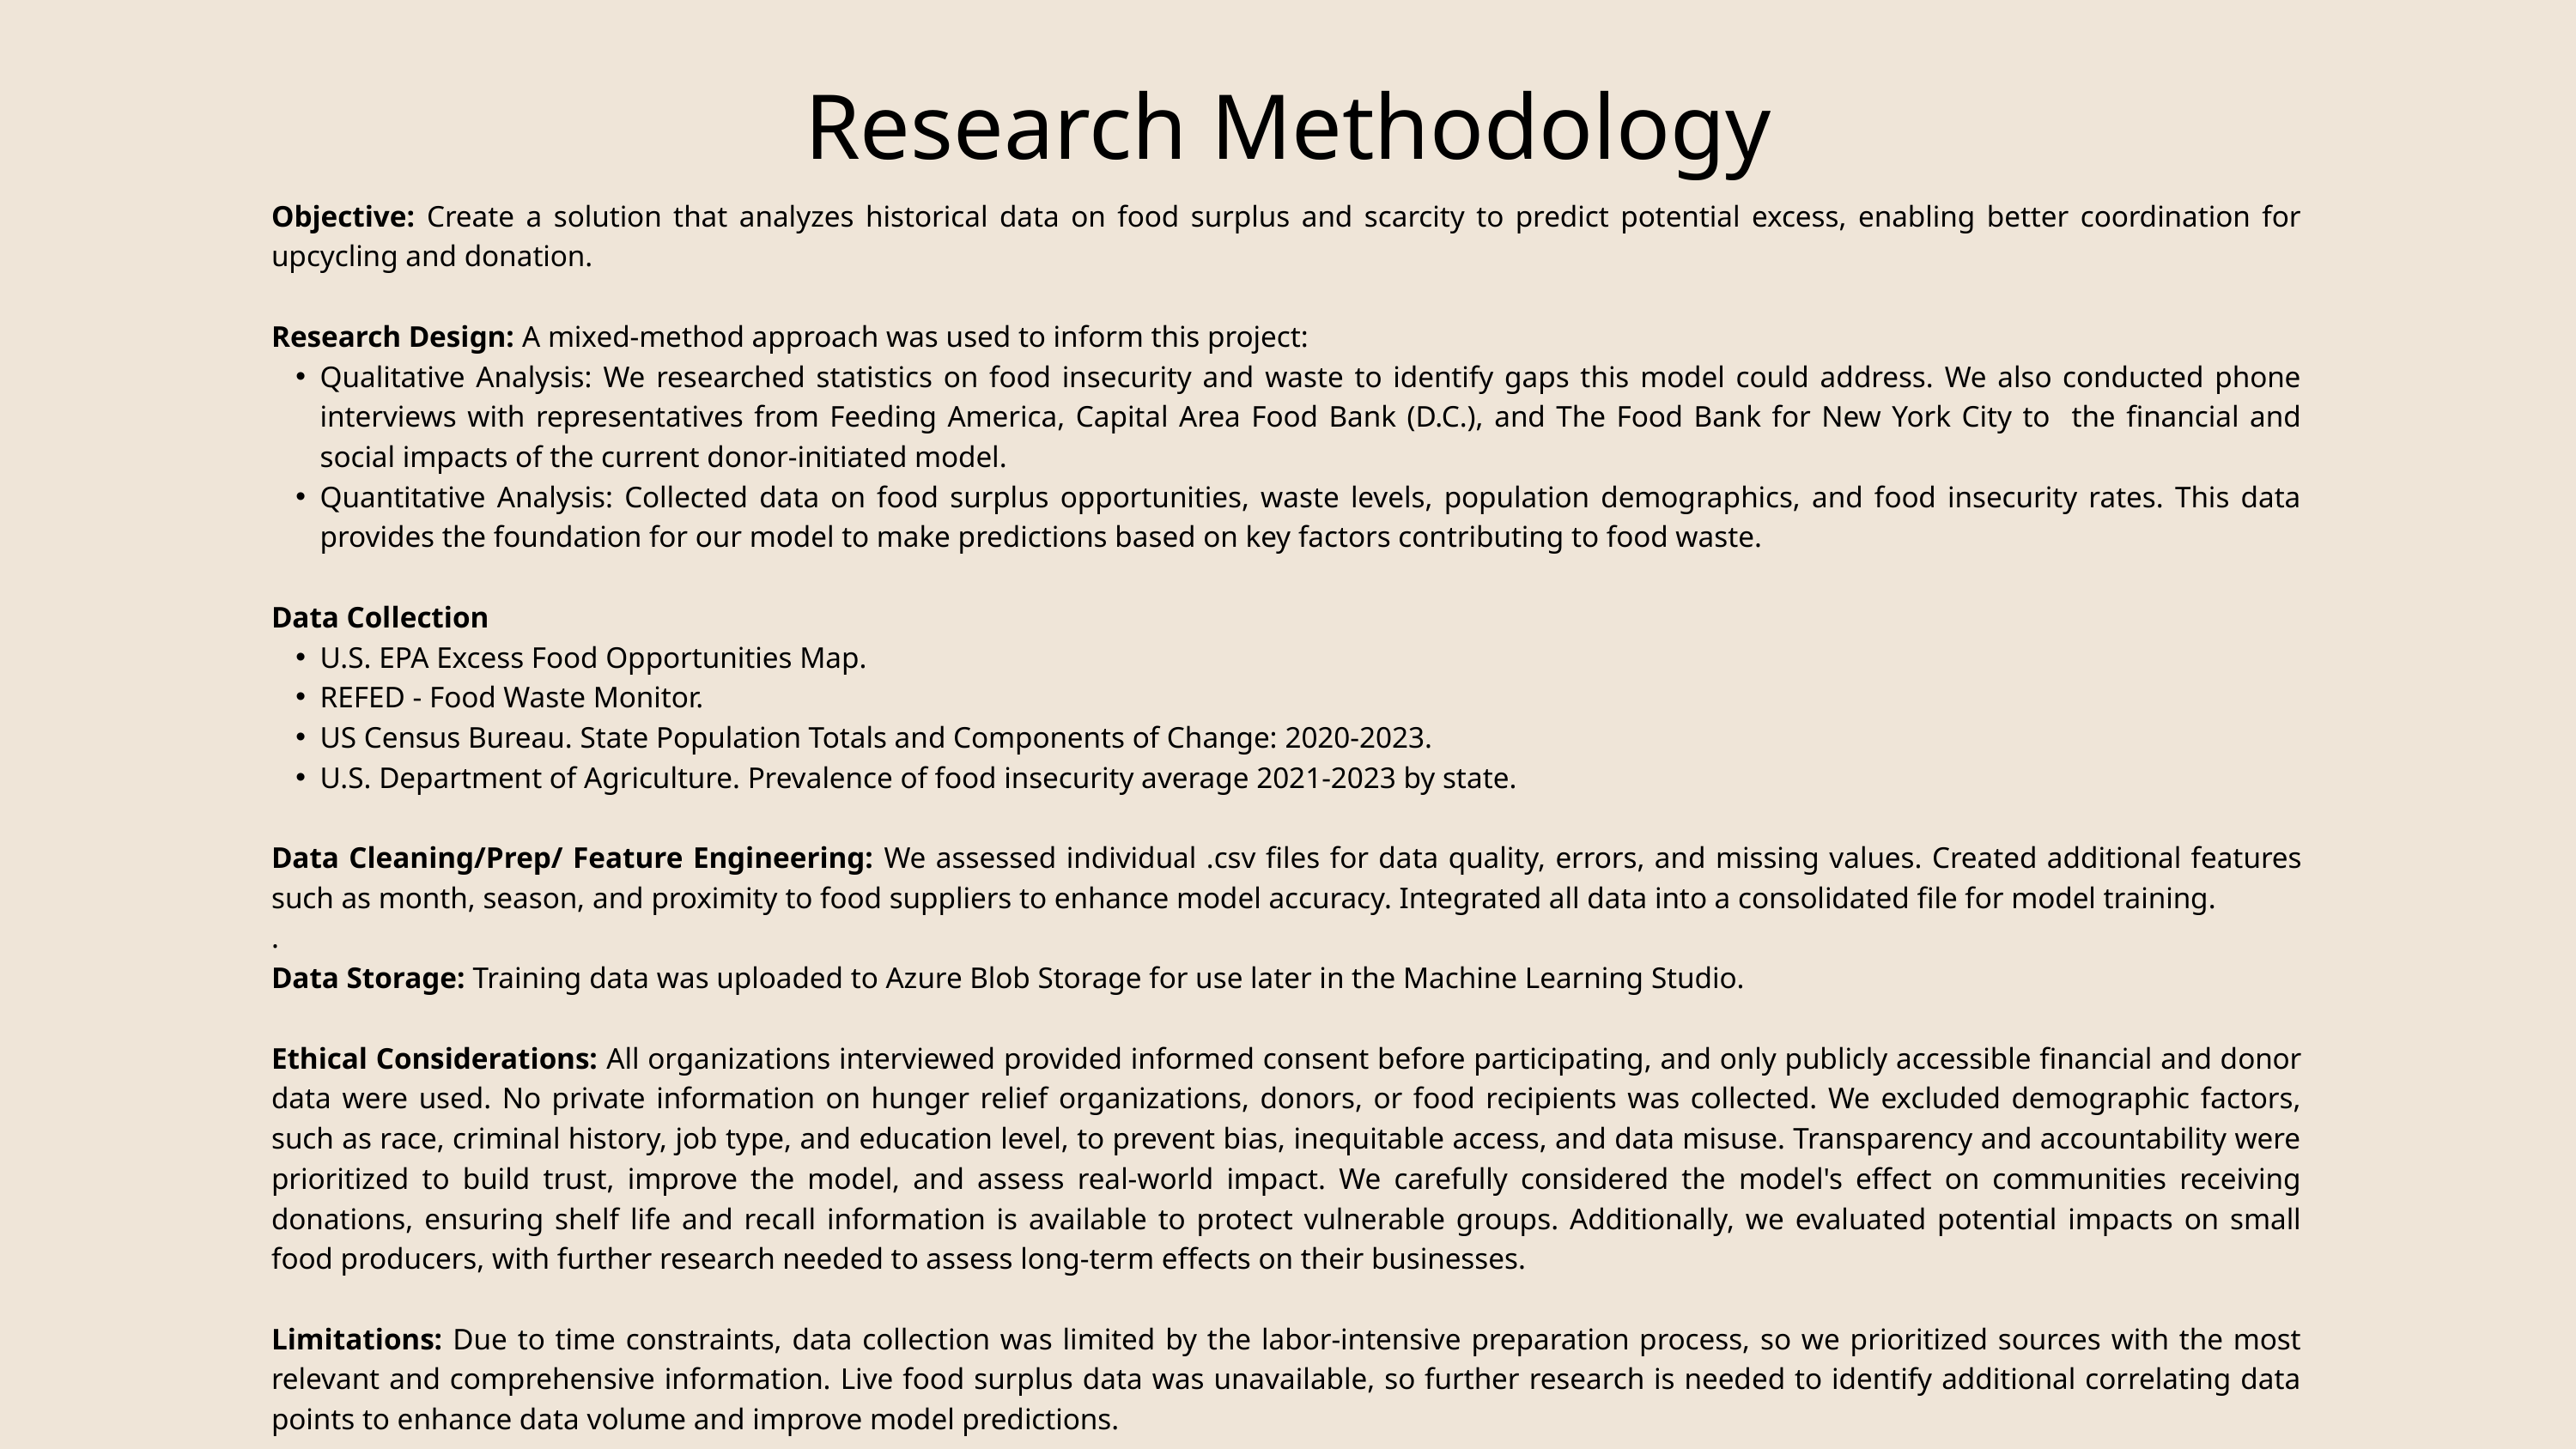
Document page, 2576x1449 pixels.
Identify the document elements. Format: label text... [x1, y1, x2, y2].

text_box Objective: Create a solution that analyzes historical data on food surplus and scarcity to predict potential excess, enabling better coordination for upcycling and donation. Research Design: A mixed-method approach was used to inform this project: Qualitative Analysis: We researched statistics on food insecurity and waste to identify gaps this model could address. We also conducted phone interviews with representatives from Feeding America, Capital Area Food Bank (D.C.), and The Food Bank for New York City to the financial and social impacts of the current donor-initiated model. Quantitative Analysis: Collected data on food surplus opportunities, waste levels, population demographics, and food insecurity rates. This data provides the foundation for our model to make predictions based on key factors contributing to food waste. Data Collection U.S. EPA Excess Food Opportunities Map. REFED - Food Waste Monitor. US Census Bureau. State Population Totals and Components of Change: 2020-2023. U.S. Department of Agriculture. Prevalence of food insecurity average 2021-2023 by state. Data Cleaning/Prep/ Feature Engineering: We assessed individual .csv files for data quality, errors, and missing values. Created additional features such as month, season, and proximity to food suppliers to enhance model accuracy. Integrated all data into a consolidated file for model training. . Data Storage: Training data was uploaded to Azure Blob Storage for use later in the Machine Learning Studio. Ethical Considerations: All organizations interviewed provided informed consent before participating, and only publicly accessible financial and donor data were used. No private information on hunger relief organizations, donors, or food recipients was collected. We excluded demographic factors, such as race, criminal history, job type, and education level, to prevent bias, inequitable access, and data misuse. Transparency and accountability were prioritized to build trust, improve the model, and assess real-world impact. We carefully considered the model's effect on communities receiving donations, ensuring shelf life and recall information is available to protect vulnerable groups. Additionally, we evaluated potential impacts on small food producers, with further research needed to assess long-term effects on their businesses. Limitations: Due to time constraints, data collection was limited by the labor-intensive preparation process, so we prioritized sources with the most relevant and comprehensive information. Live food surplus data was unavailable, so further research is needed to identify additional correlating data points to enhance data volume and improve model predictions. [271, 192, 2305, 1436]
text_box Research Methodology [735, 70, 1841, 178]
